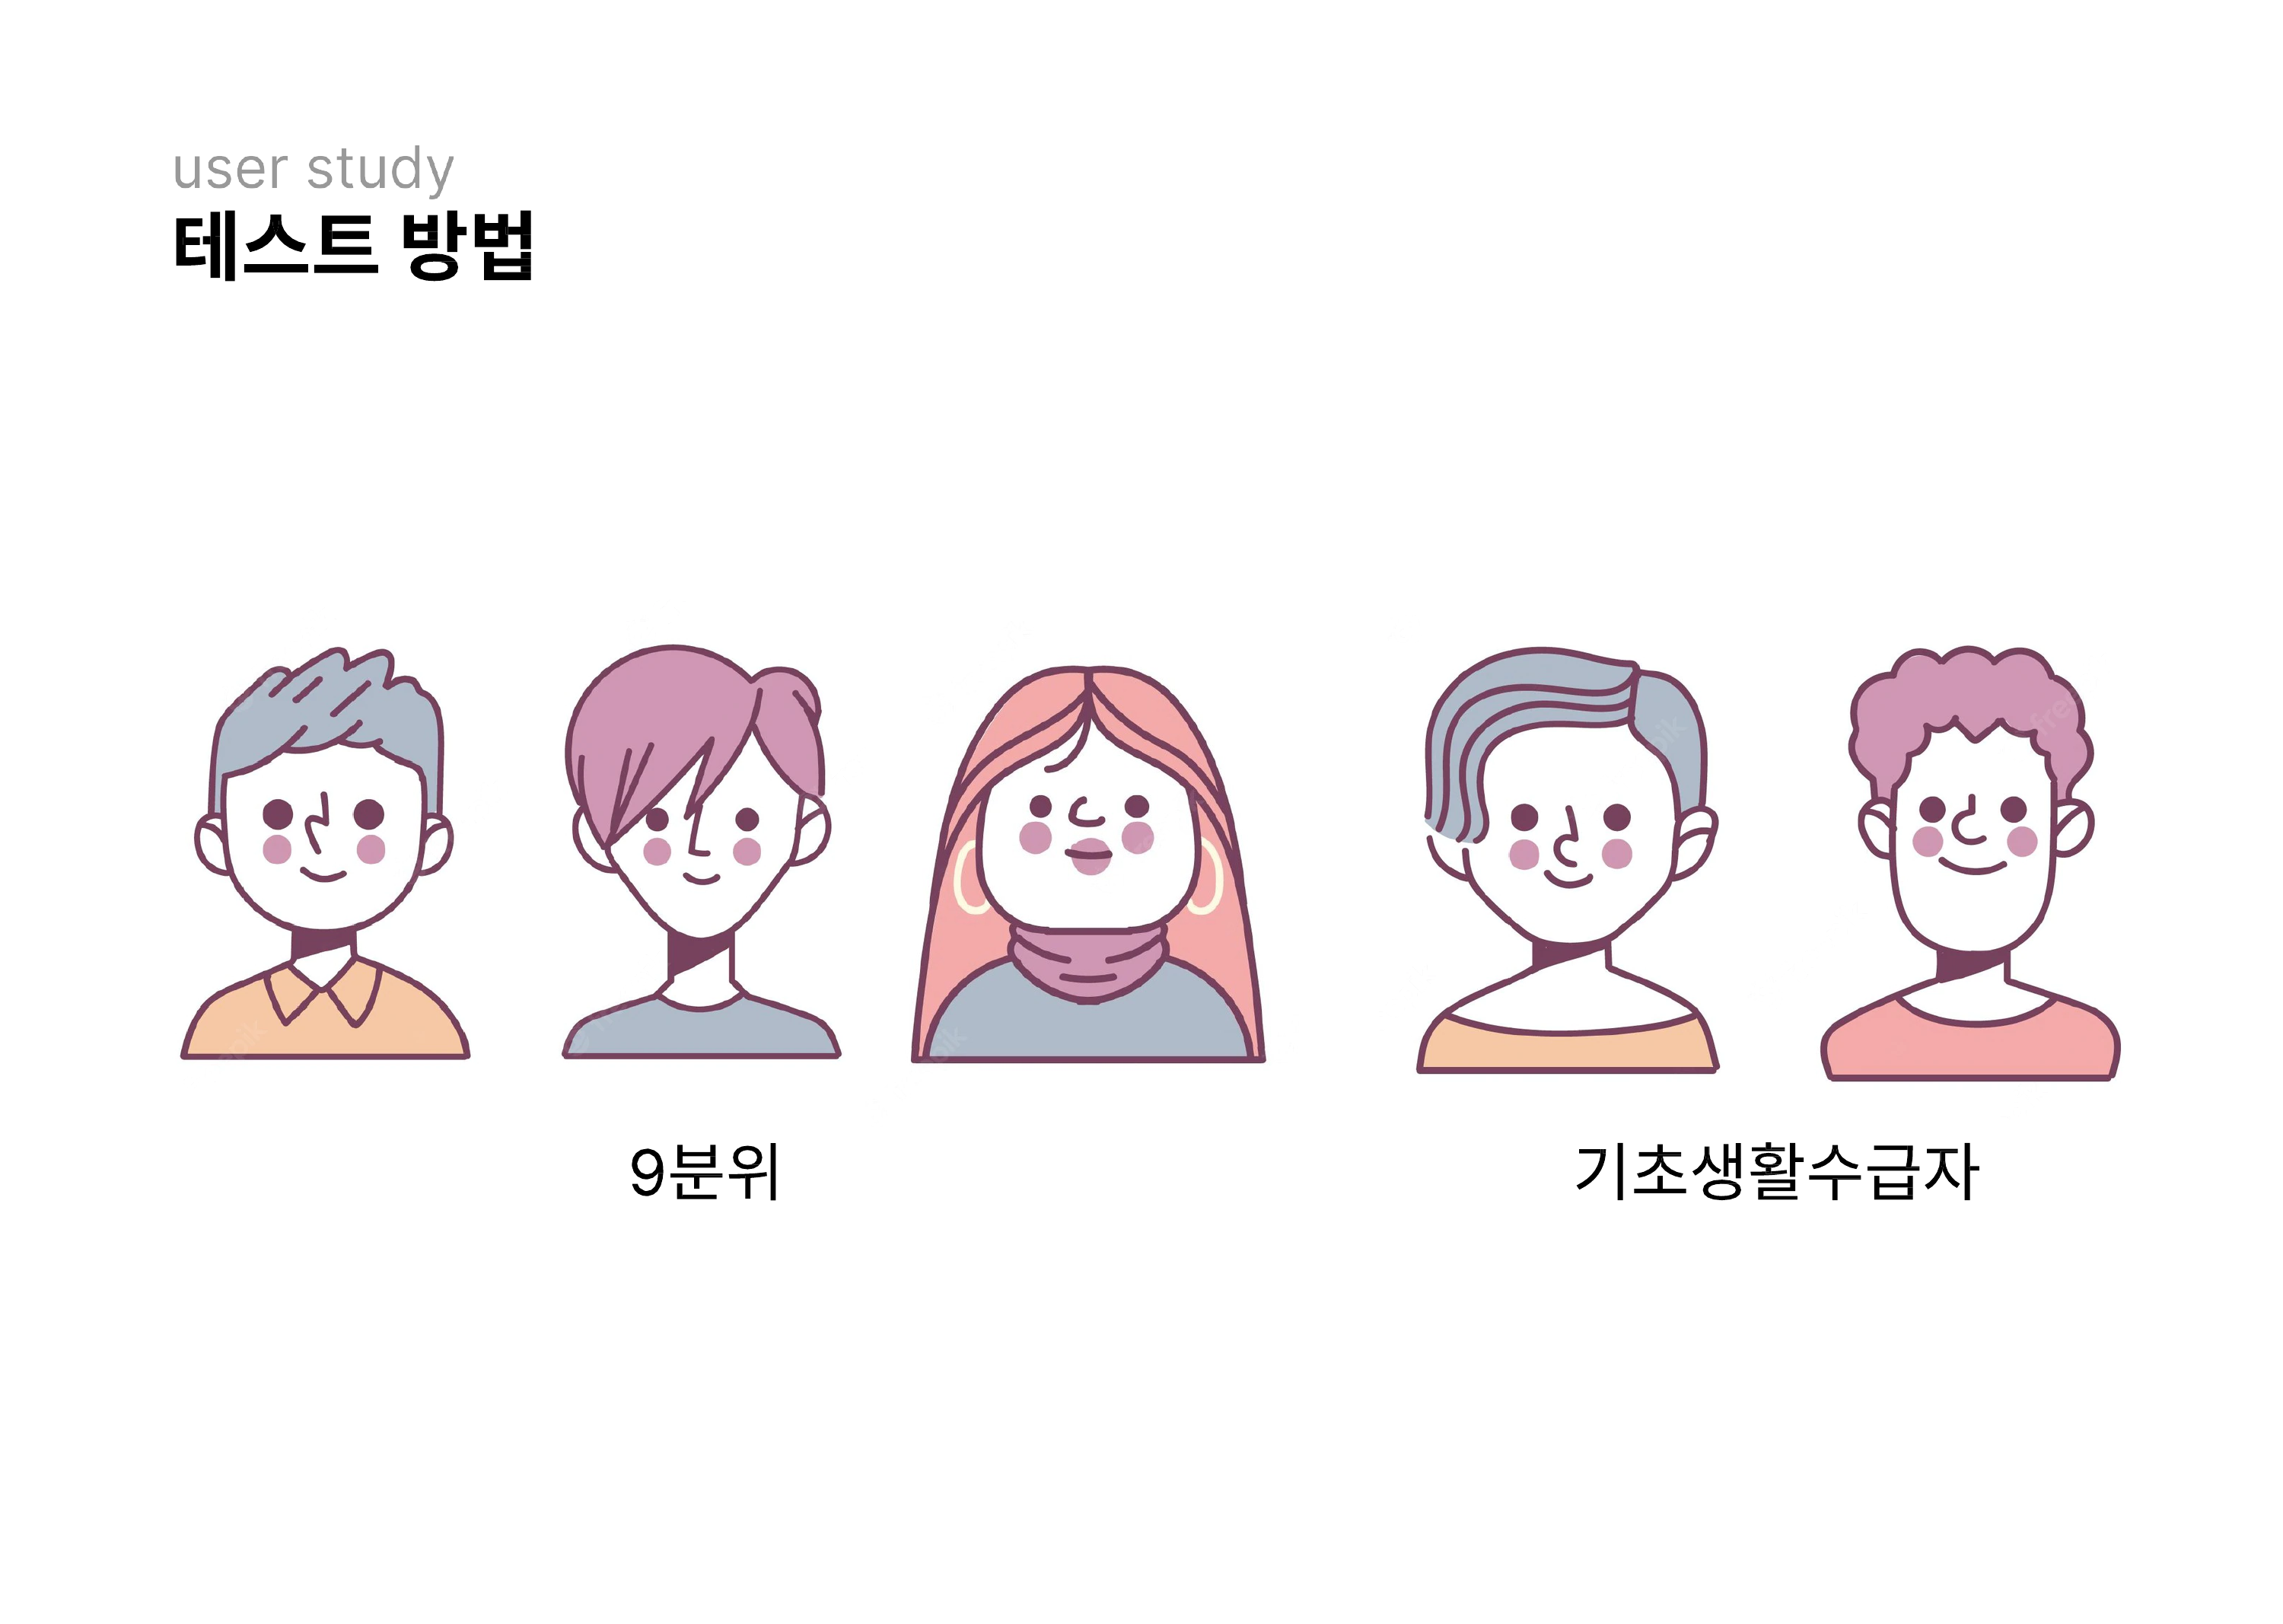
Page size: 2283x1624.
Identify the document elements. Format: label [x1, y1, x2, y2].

text_box [1576, 1149, 1606, 1190]
text_box [314, 264, 378, 273]
text_box [131, 599, 1299, 1134]
text_box [632, 1148, 664, 1196]
text_box [1925, 1148, 1960, 1189]
text_box [175, 145, 454, 199]
text_box [770, 1143, 776, 1201]
text_box [244, 264, 308, 272]
text_box [677, 1145, 716, 1168]
text_box [176, 218, 206, 266]
text_box [728, 1172, 767, 1199]
text_box [1692, 1146, 1721, 1176]
text_box [1811, 1145, 1859, 1170]
text_box [484, 252, 531, 281]
text_box [1617, 1142, 1623, 1201]
text_box [1750, 1152, 1788, 1176]
text_box [1874, 1176, 1913, 1200]
text_box [447, 210, 467, 253]
text_box [1867, 1145, 1920, 1171]
text_box [1809, 1175, 1861, 1201]
text_box [403, 215, 438, 249]
text_box [677, 1183, 717, 1199]
text_box [1702, 1180, 1741, 1201]
text_box [1790, 1142, 1804, 1177]
text_box [1634, 1176, 1686, 1193]
text_box [1723, 1143, 1741, 1179]
text_box [1752, 1142, 1785, 1151]
text_box [245, 214, 306, 253]
text_box [1379, 615, 2151, 1119]
text_box [224, 210, 235, 282]
text_box [321, 215, 371, 255]
text_box [1758, 1179, 1797, 1200]
text_box [410, 253, 459, 282]
text_box [474, 210, 531, 250]
text_box [1637, 1144, 1683, 1178]
text_box [1964, 1142, 1979, 1201]
text_box [733, 1145, 763, 1170]
text_box [670, 1173, 723, 1189]
text_box [202, 212, 221, 279]
